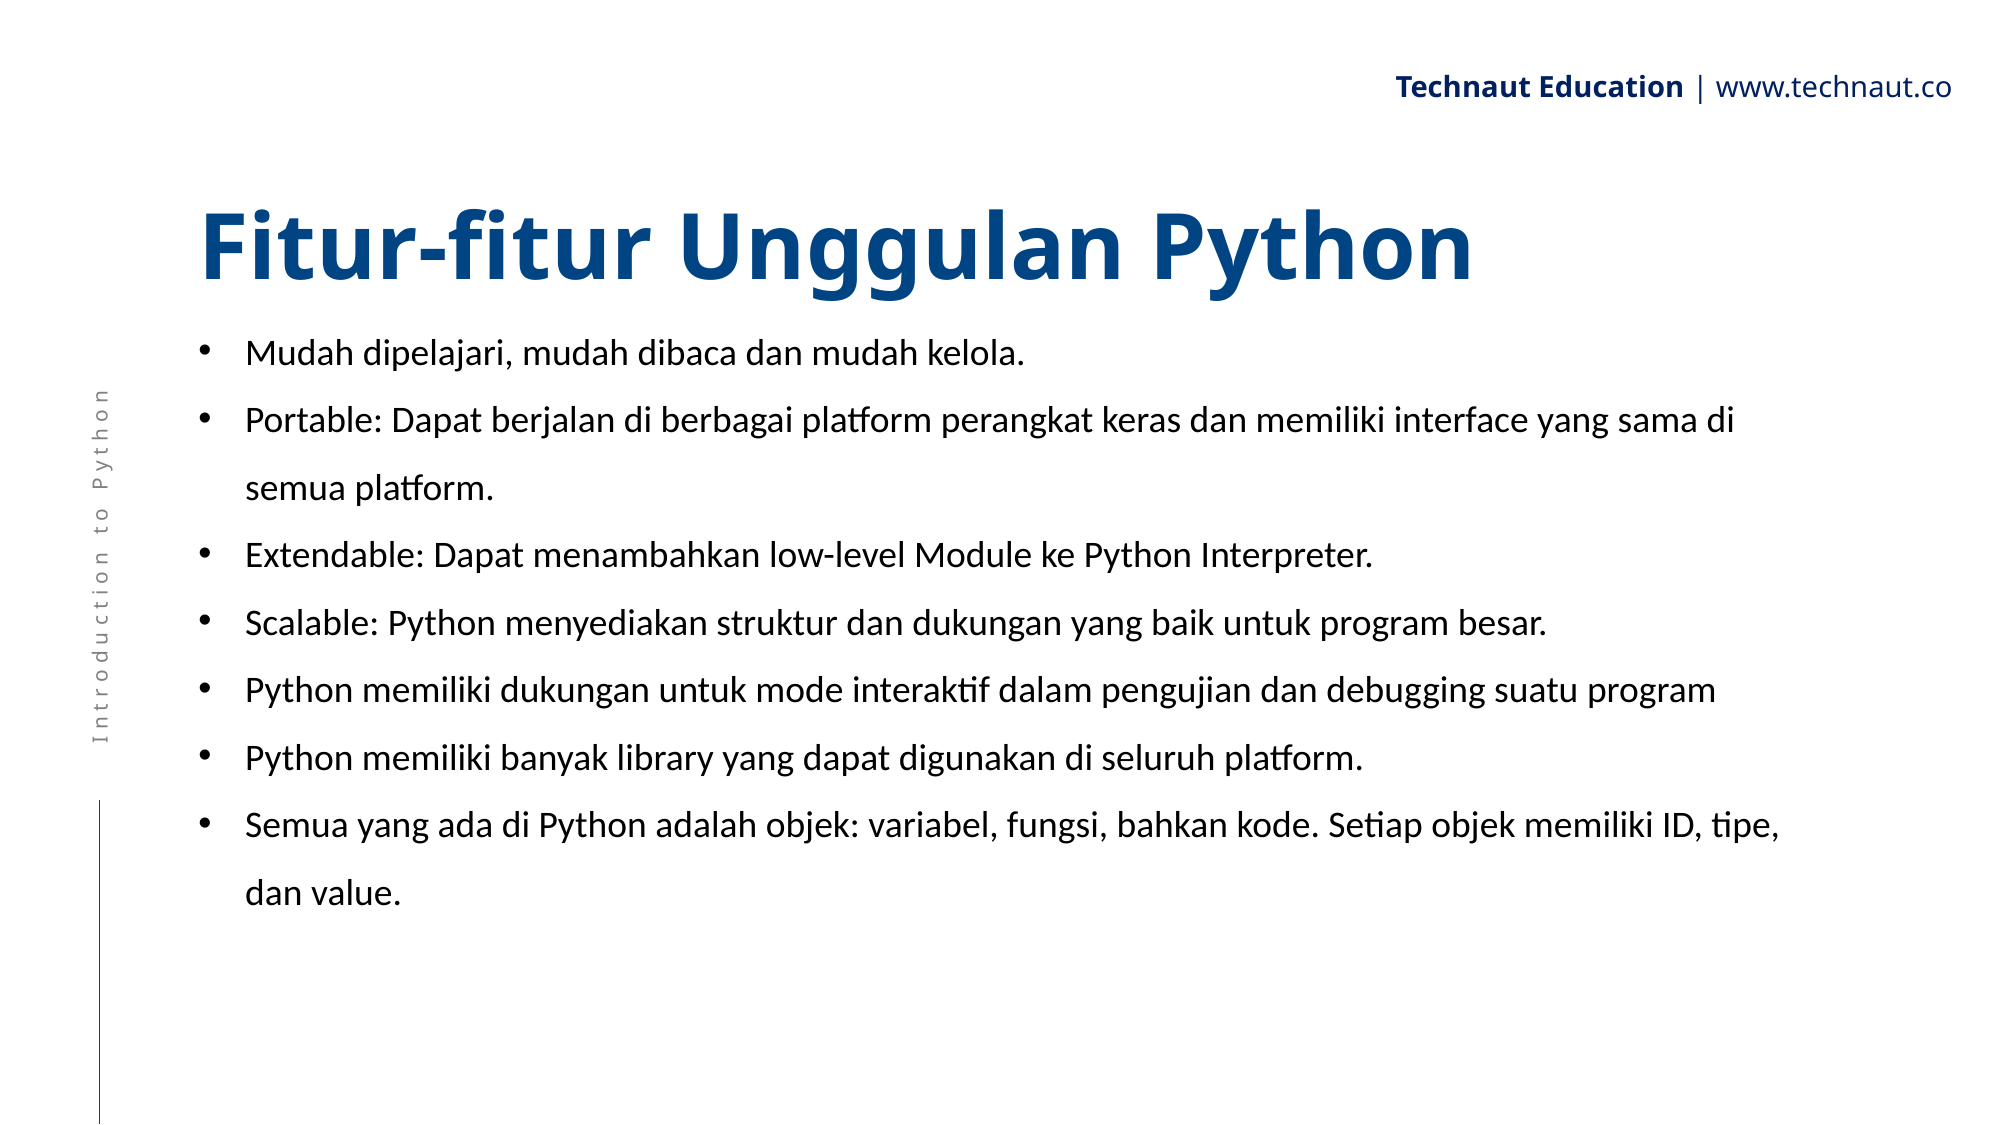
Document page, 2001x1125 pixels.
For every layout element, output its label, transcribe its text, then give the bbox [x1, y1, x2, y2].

title Fitur-fitur Unggulan Python [183, 171, 1526, 297]
text_box Introduction to Python [79, 76, 120, 758]
text_box Mudah dipelajari, mudah dibaca dan mudah kelola. Portable: Dapat berjalan di berbagai platform perangkat keras dan memiliki interface yang sama di semua platform. Extendable: Dapat menambahkan low-level Module ke Python Interpreter. Scalable: Python menyediakan struktur dan dukungan yang baik untuk program besar. Python memiliki dukungan untuk mode interaktif dalam pengujian dan debugging suatu program Python memiliki banyak library yang dapat digunakan di seluruh platform. Semua yang ada di Python adalah objek: variabel, fungsi, bahkan kode. Setiap objek memiliki ID, tipe, dan value. [183, 297, 1846, 920]
text_box Technaut Education | www.technaut.co [1126, 61, 1968, 111]
